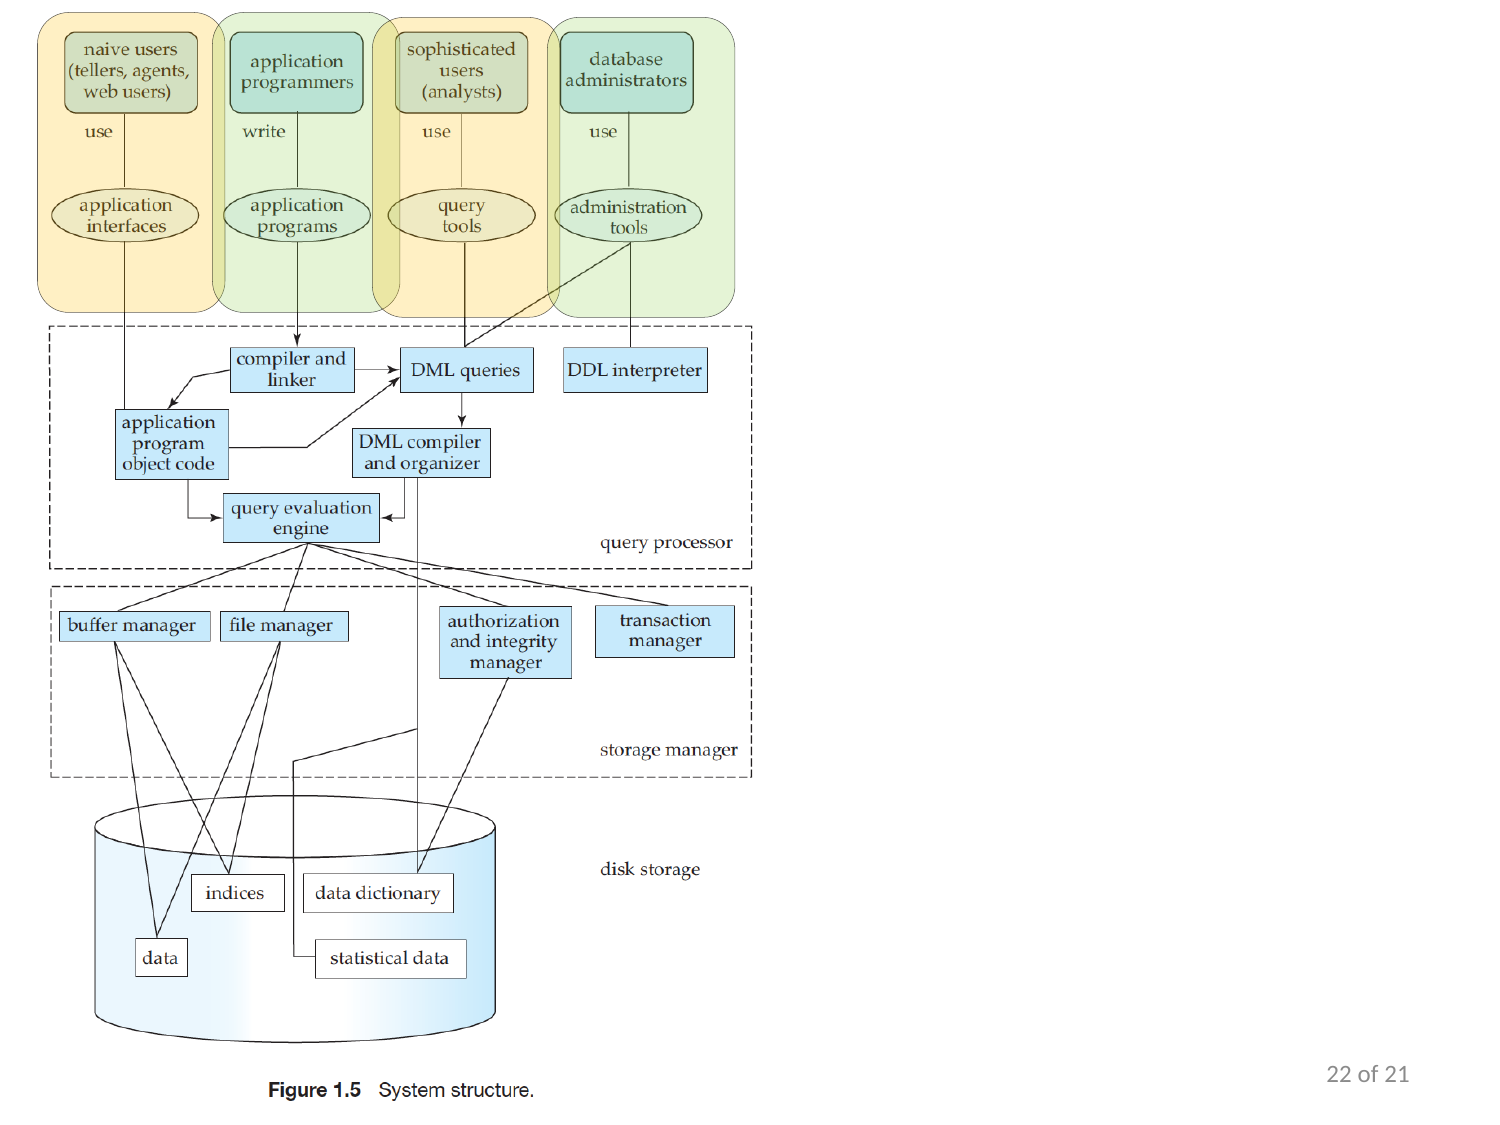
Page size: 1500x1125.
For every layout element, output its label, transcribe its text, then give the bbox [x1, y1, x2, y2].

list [12, 5, 788, 1107]
slide_number 22 of 21 [1074, 1042, 1425, 1103]
